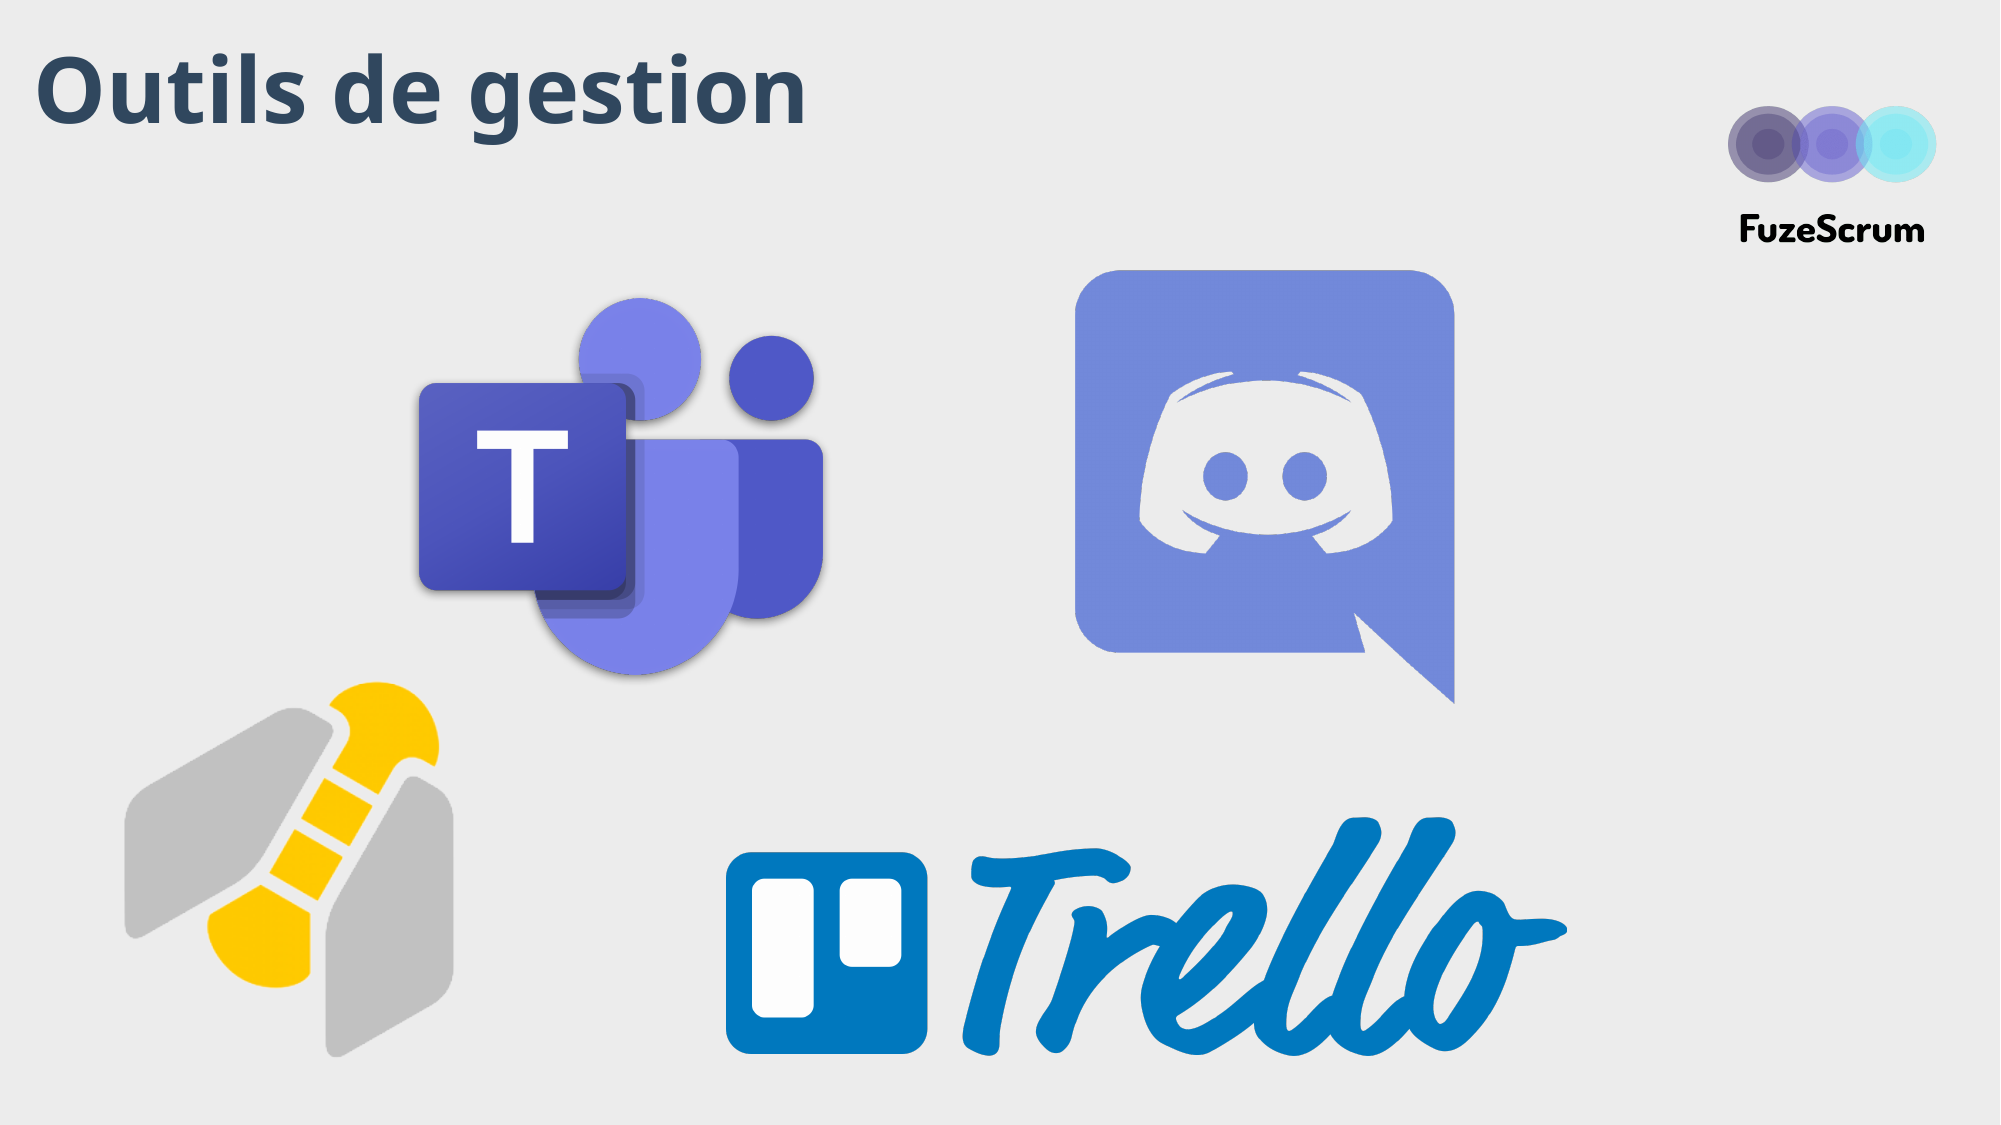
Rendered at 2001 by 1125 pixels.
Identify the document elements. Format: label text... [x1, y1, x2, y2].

picture [113, 298, 823, 1073]
text_box Outils de gestion [18, 32, 1518, 159]
picture [708, 815, 1581, 1057]
picture [999, 227, 1530, 747]
picture [1664, 0, 2000, 318]
